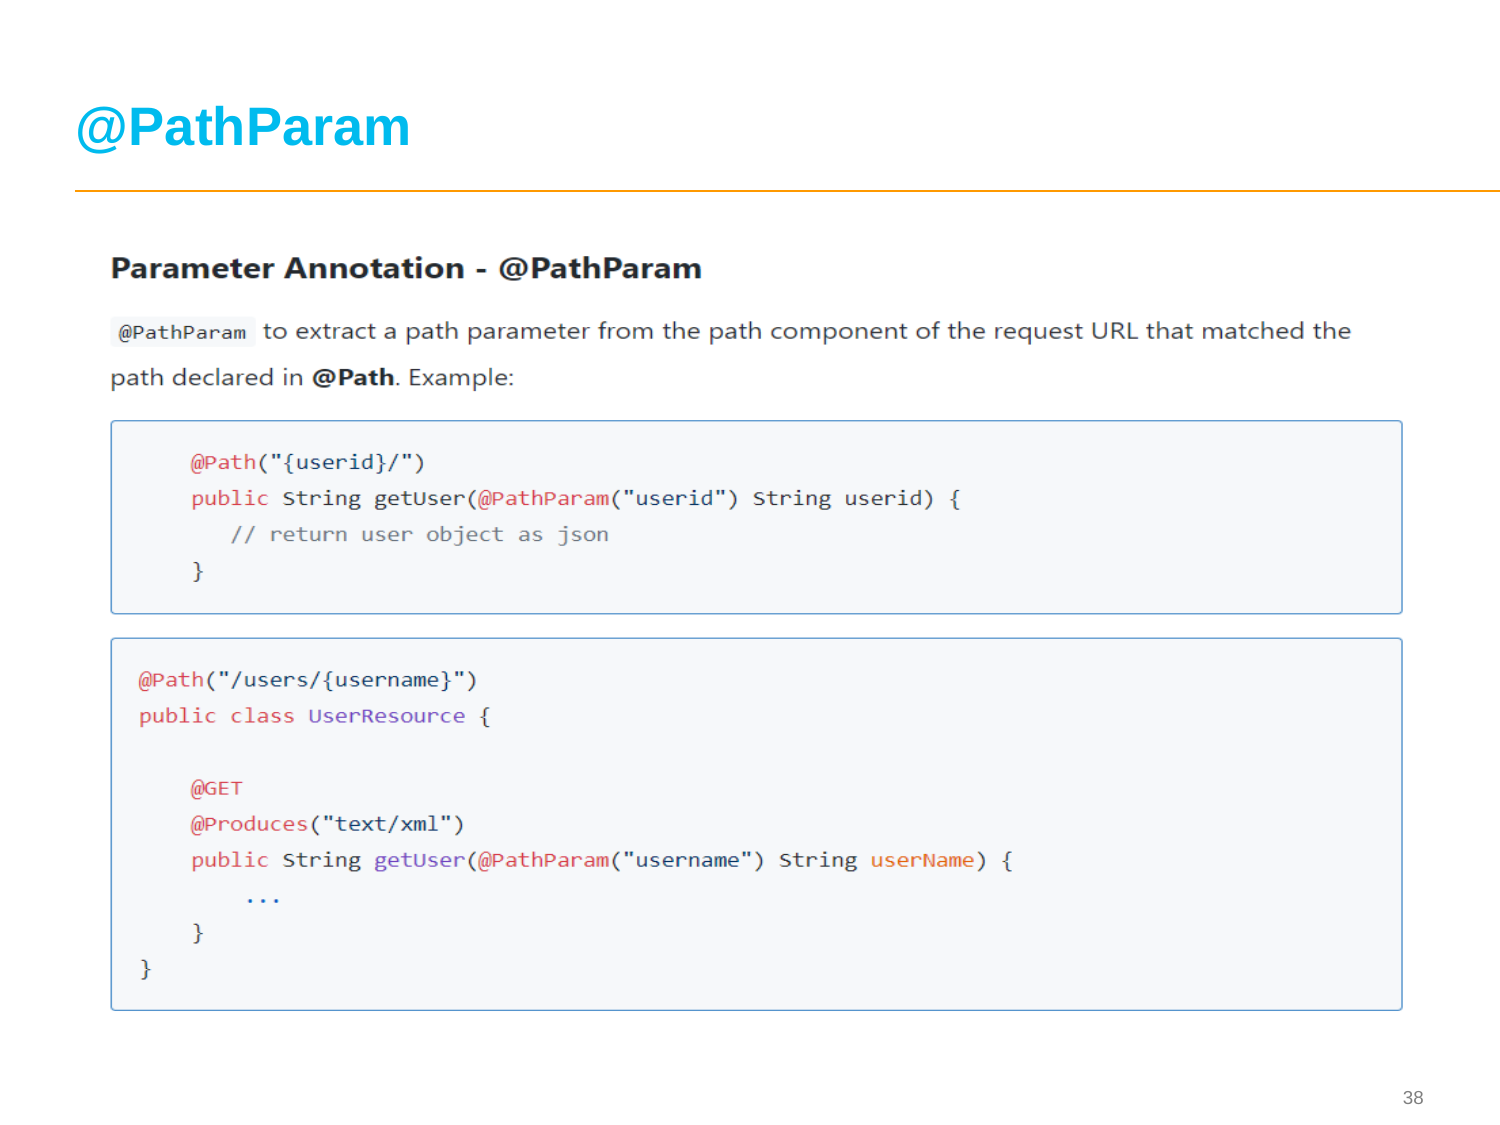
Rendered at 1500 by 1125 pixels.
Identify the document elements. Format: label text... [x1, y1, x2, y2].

title @PathParam [75, 27, 1422, 157]
picture [75, 224, 1422, 1026]
